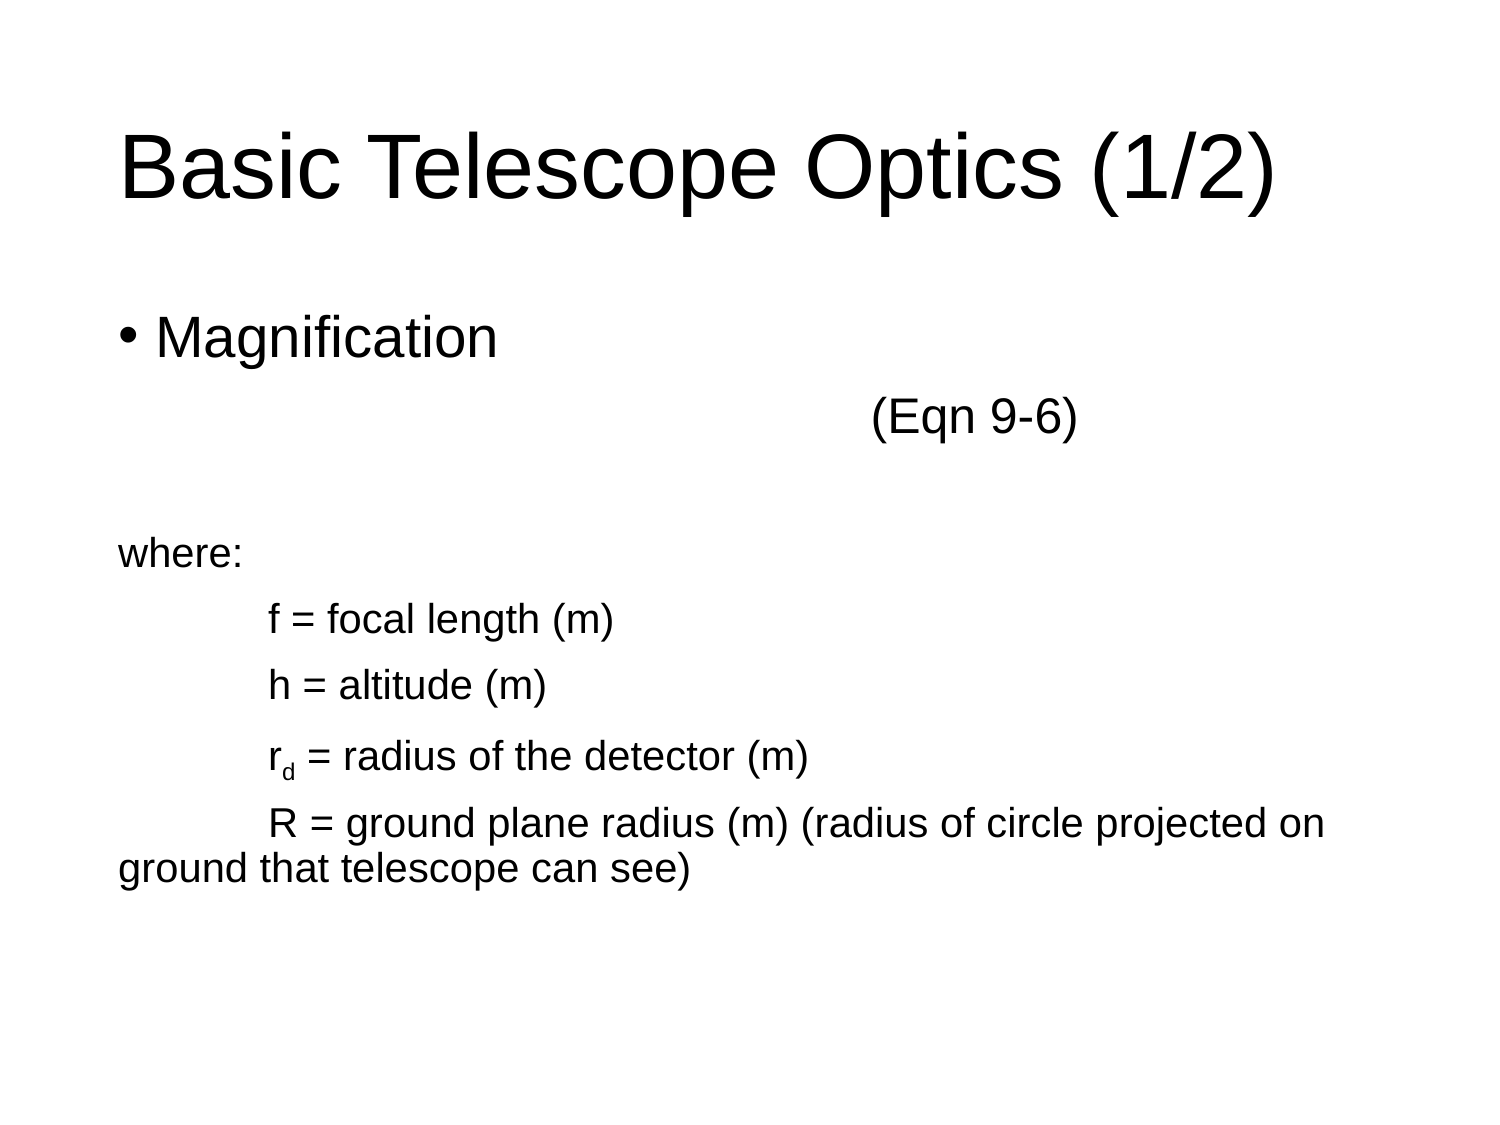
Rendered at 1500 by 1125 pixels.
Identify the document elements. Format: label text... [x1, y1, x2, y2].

title Basic Telescope Optics (1/2) [103, 59, 1397, 278]
